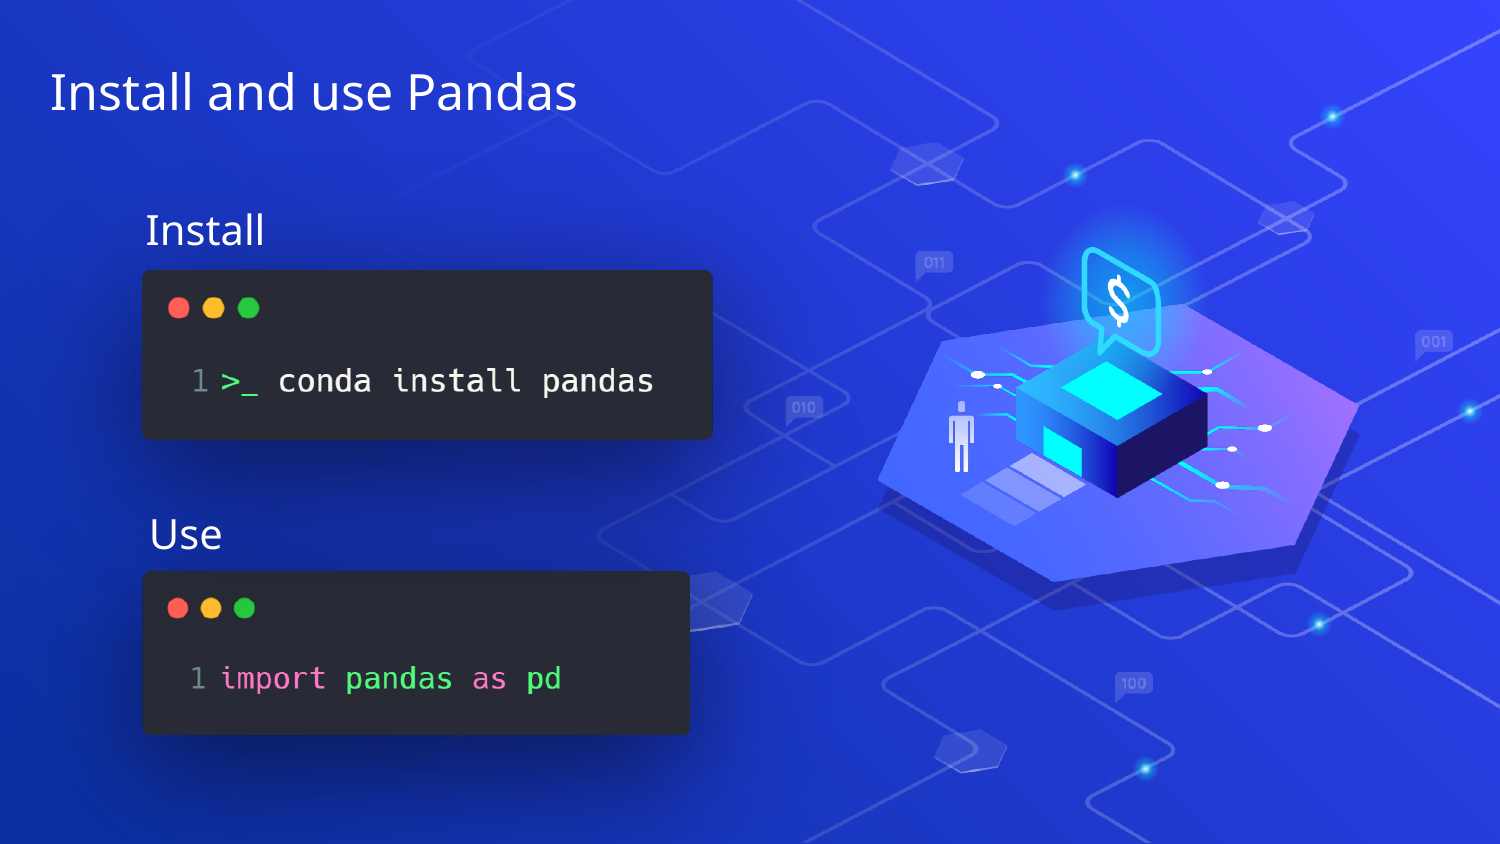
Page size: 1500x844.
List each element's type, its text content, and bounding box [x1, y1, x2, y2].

picture [0, 0, 1500, 844]
title Install and use Pandas [50, 51, 903, 121]
